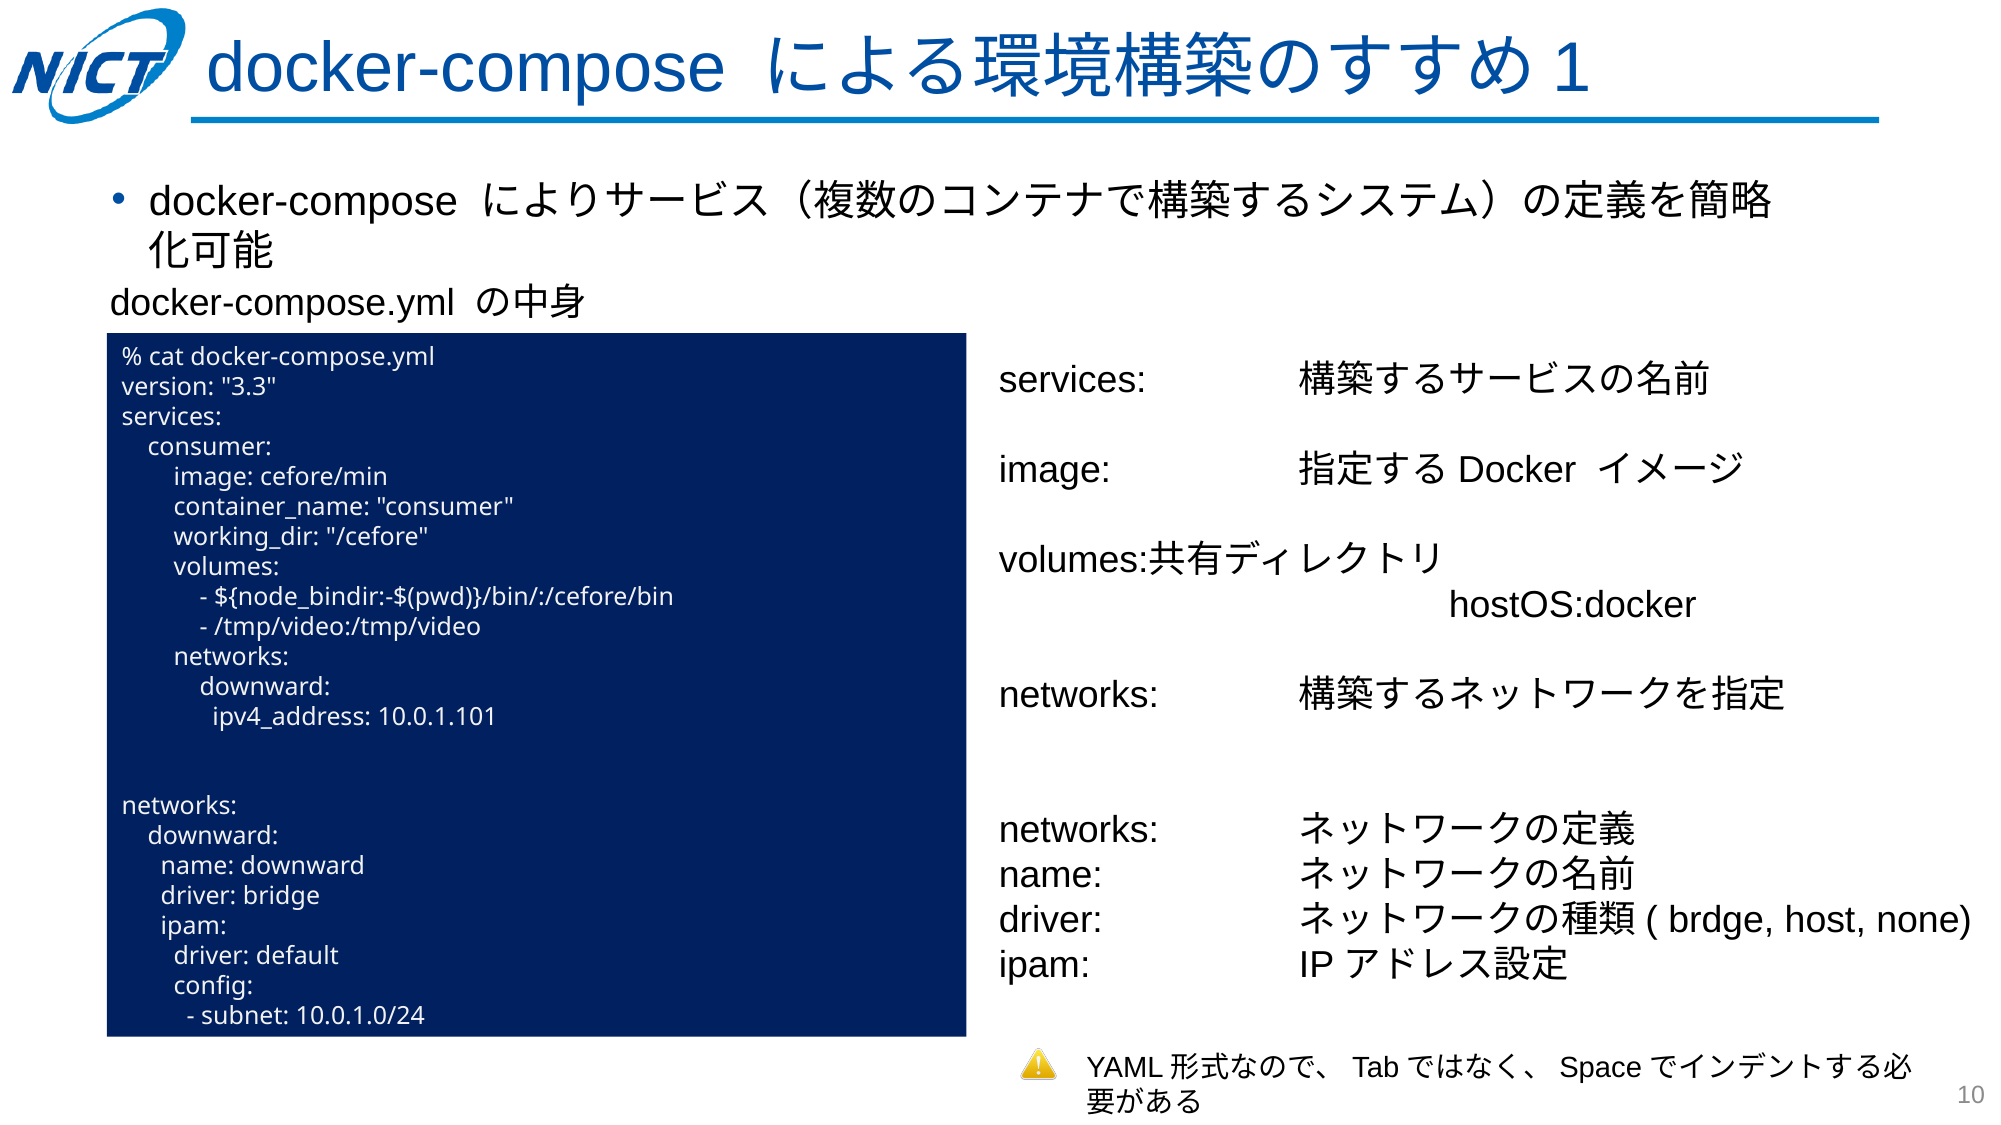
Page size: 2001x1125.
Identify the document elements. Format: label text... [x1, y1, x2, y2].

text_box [1019, 1041, 1932, 1092]
title docker-compose による環境構築のすすめ1 [191, 23, 1871, 116]
text_box services: 構築するサービスの名前 image: 指定するDocker イメージ volumes: 共有ディレクトリ hostOS:docker networks: 構築するネットワークを指定 networks: ネットワークの定義 name: ネットワークの名前 driver: ネットワークの種類( brdge, host, none) ipam: IPアドレス設定 [984, 347, 1987, 993]
list docker-compose によりサービス（複数のコンテナで構築するシステム）の定義を簡略化可能 [96, 166, 1822, 310]
text_box % cat docker-compose.yml version: "3.3" services: consumer: image: cefore/min container_name: "consumer" working_dir: "/cefore" volumes: - ${node_bindir:-$(pwd)}/bin/:/cefore/bin - /tmp/video:/tmp/video networks: downward: ipv4_address: 10.0.1.101 networks: downward: name: downward driver: bridge ipam: driver: default config: - subnet: 10.0.1.0/24 [106, 333, 967, 1037]
text_box docker-compose.yml の中身 [95, 270, 602, 331]
slide_number 10 [1920, 1063, 2000, 1124]
